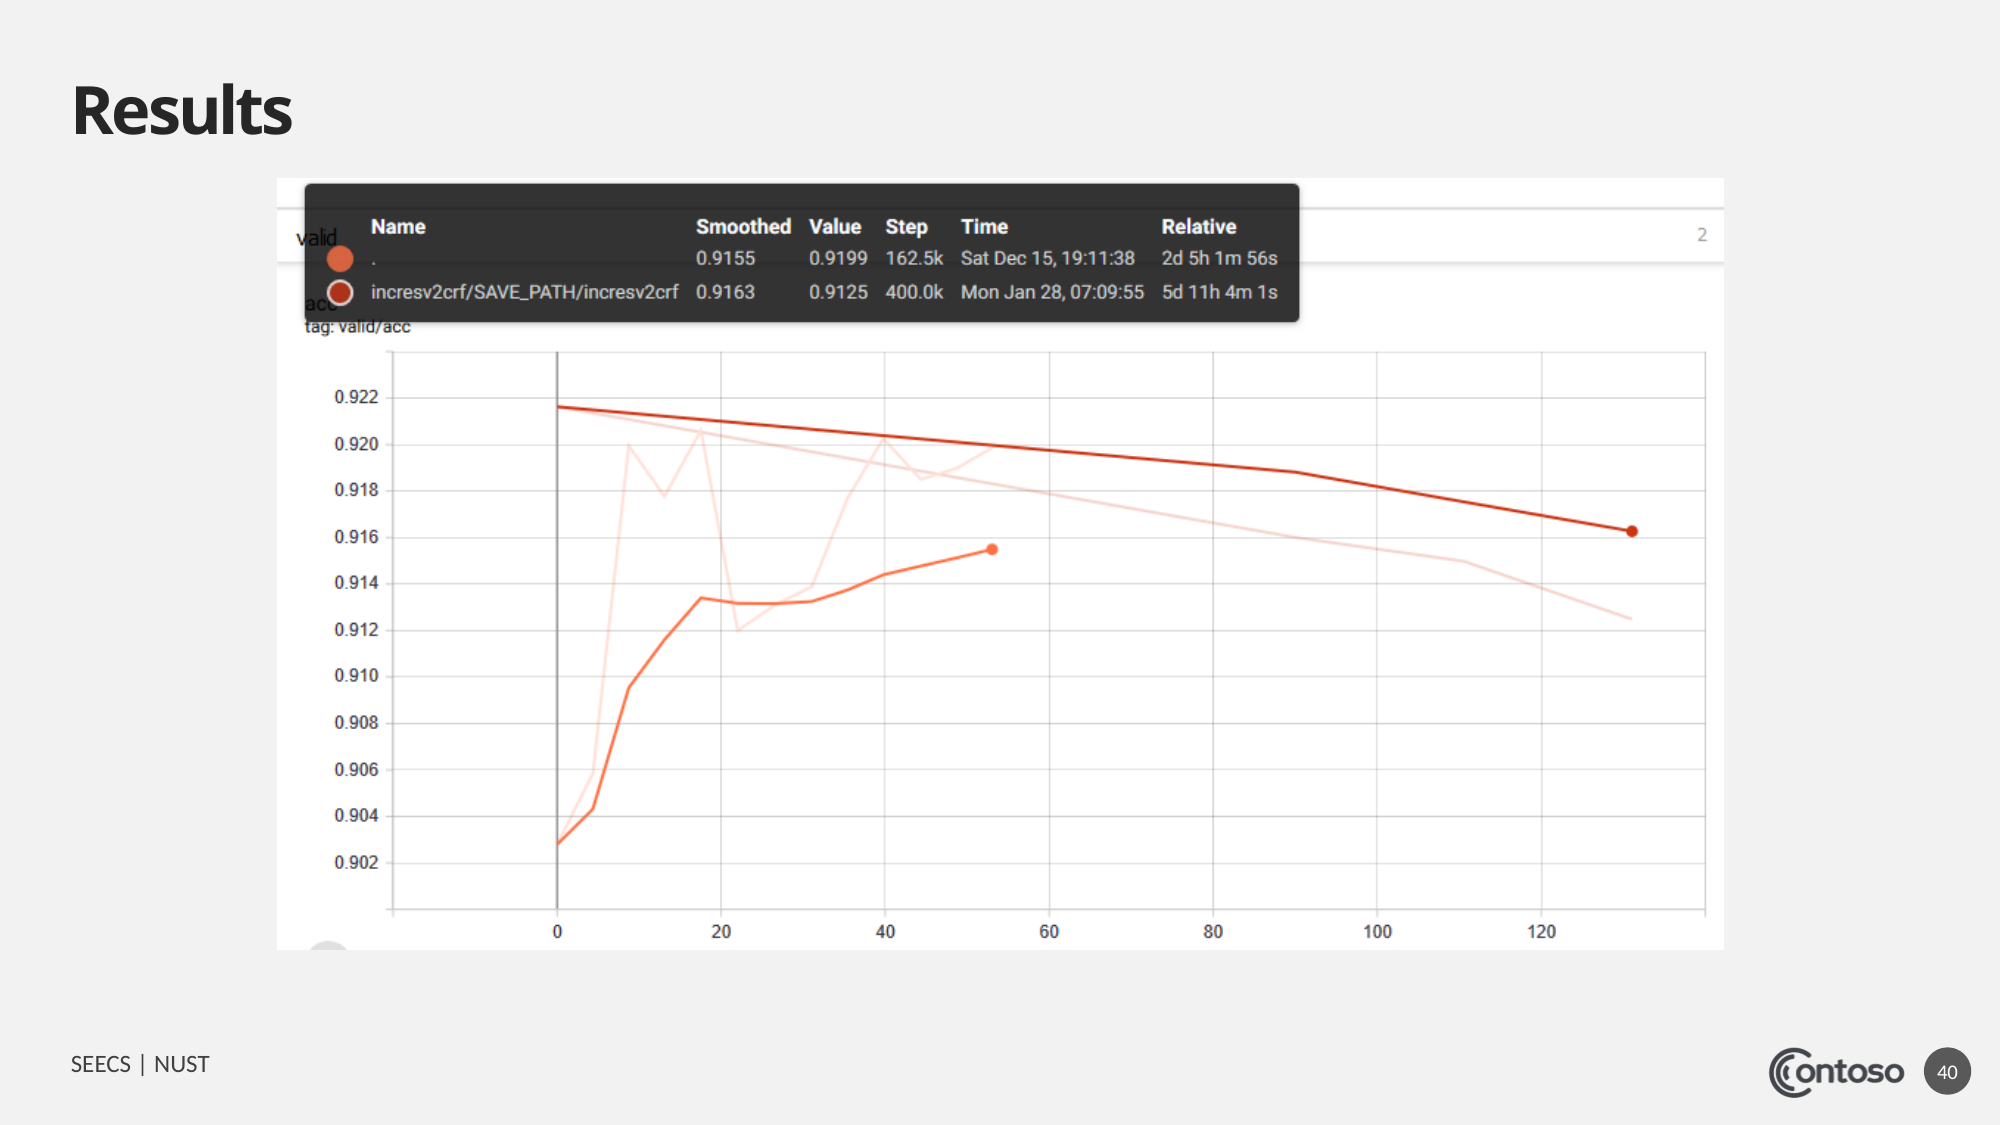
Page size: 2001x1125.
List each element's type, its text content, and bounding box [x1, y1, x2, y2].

slide_number 40 [1923, 1047, 1972, 1095]
title Results [70, 77, 1930, 149]
picture [277, 178, 1724, 950]
footer SEECS | NUST [70, 1044, 746, 1082]
